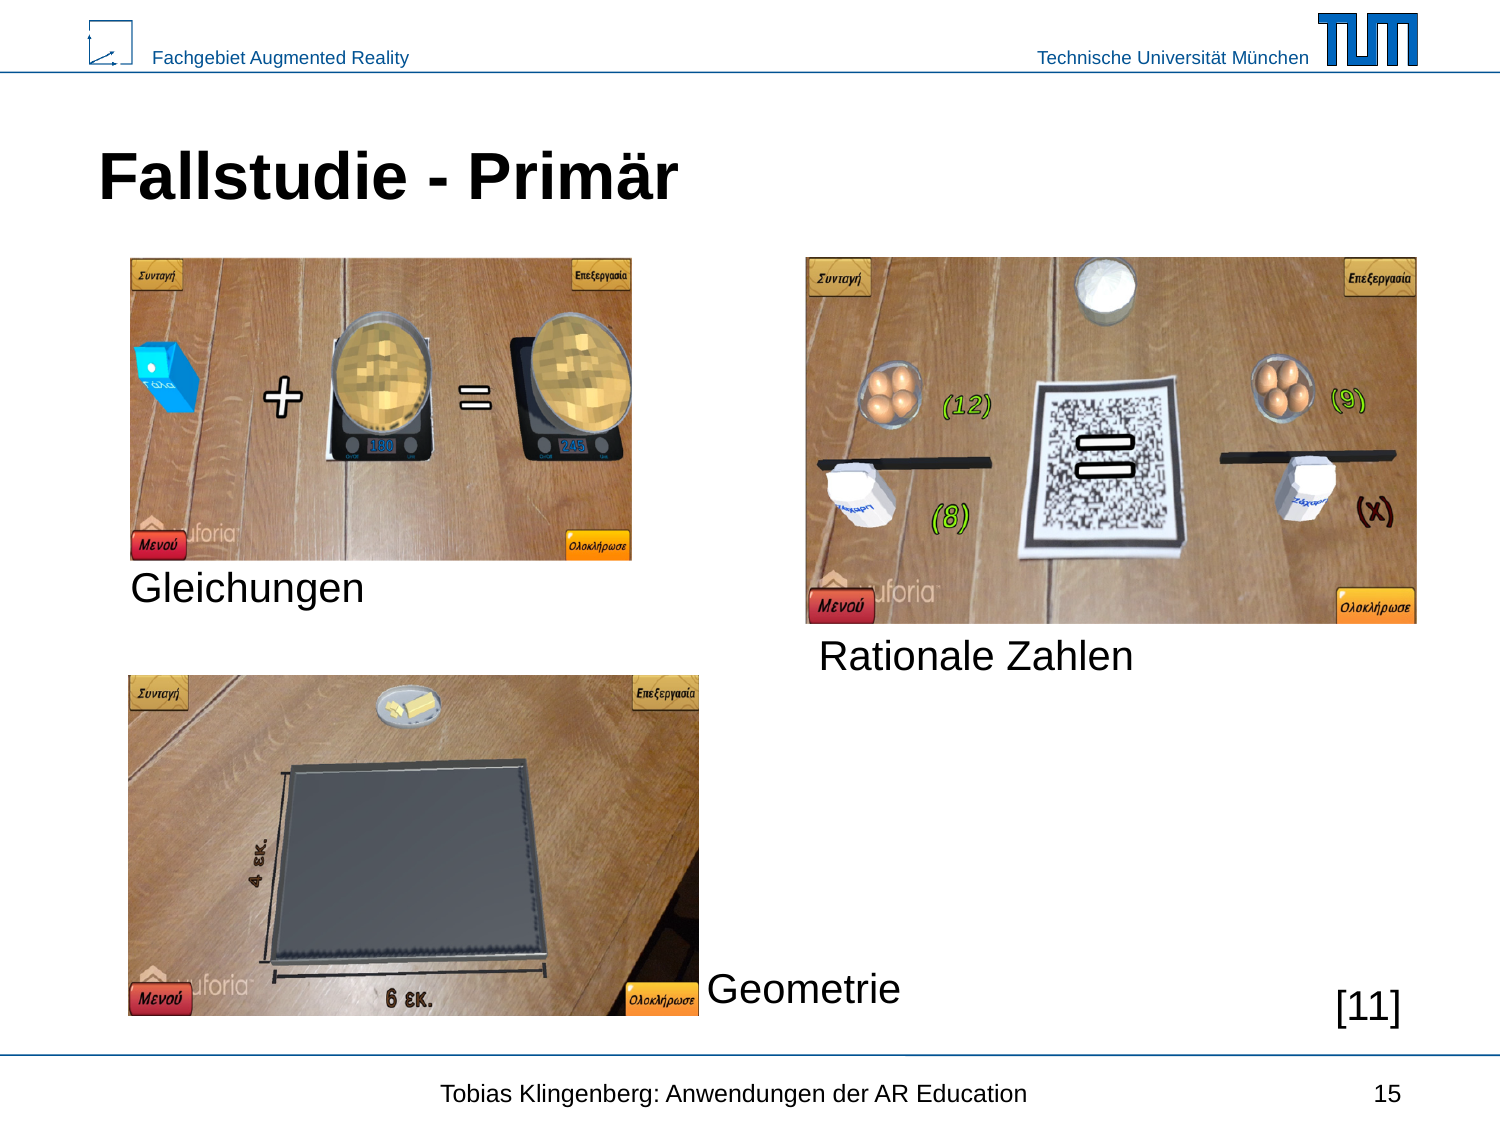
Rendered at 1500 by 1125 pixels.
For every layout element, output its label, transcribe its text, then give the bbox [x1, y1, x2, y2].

picture [129, 257, 633, 563]
text_box [11] [1319, 971, 1417, 1037]
text_box Gleichungen [115, 553, 380, 619]
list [803, 257, 1417, 624]
text_box Geometrie [703, 954, 917, 1019]
title Fallstudie - Primär [83, 120, 1417, 221]
text_box Rationale Zahlen [803, 632, 1149, 686]
slide_number 15 [1103, 1067, 1417, 1118]
picture [83, 14, 136, 68]
picture [128, 675, 699, 1016]
footer Tobias Klingenberg: Anwendungen der AR Education [424, 1067, 1103, 1118]
